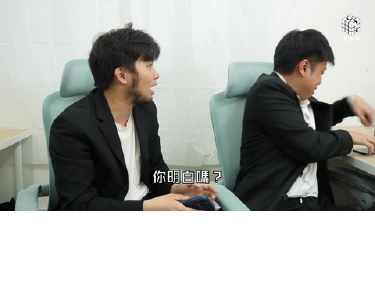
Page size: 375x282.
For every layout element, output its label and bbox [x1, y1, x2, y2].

picture [0, 0, 375, 212]
